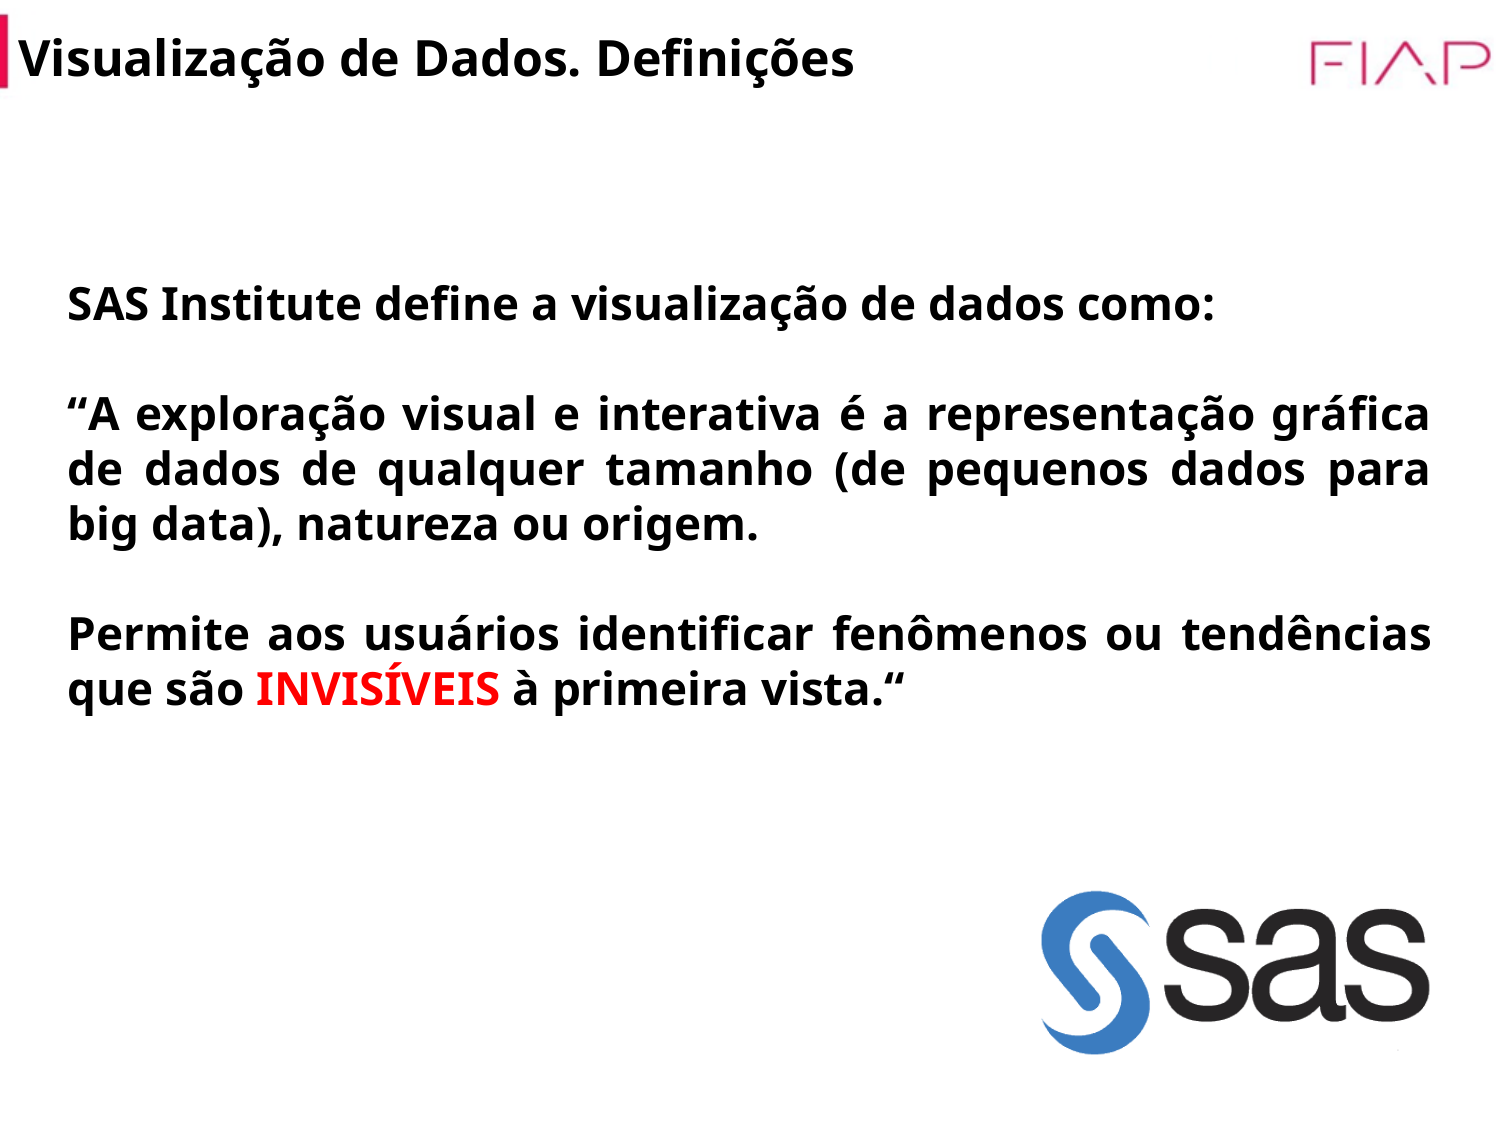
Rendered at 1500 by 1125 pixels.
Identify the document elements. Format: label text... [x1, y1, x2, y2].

picture [0, 0, 1500, 133]
picture [1036, 886, 1434, 1059]
text_box SAS Institute define a visualização de dados como: “A exploração visual e interativa é a representação gráfica de dados de qualquer tamanho (de pequenos dados para big data), natureza ou origem. Permite aos usuários identificar fenômenos ou tendências que são INVISÍVEIS à primeira vista.“ [53, 267, 1447, 722]
text_box Visualização de Dados. Definições [3, 19, 1197, 94]
